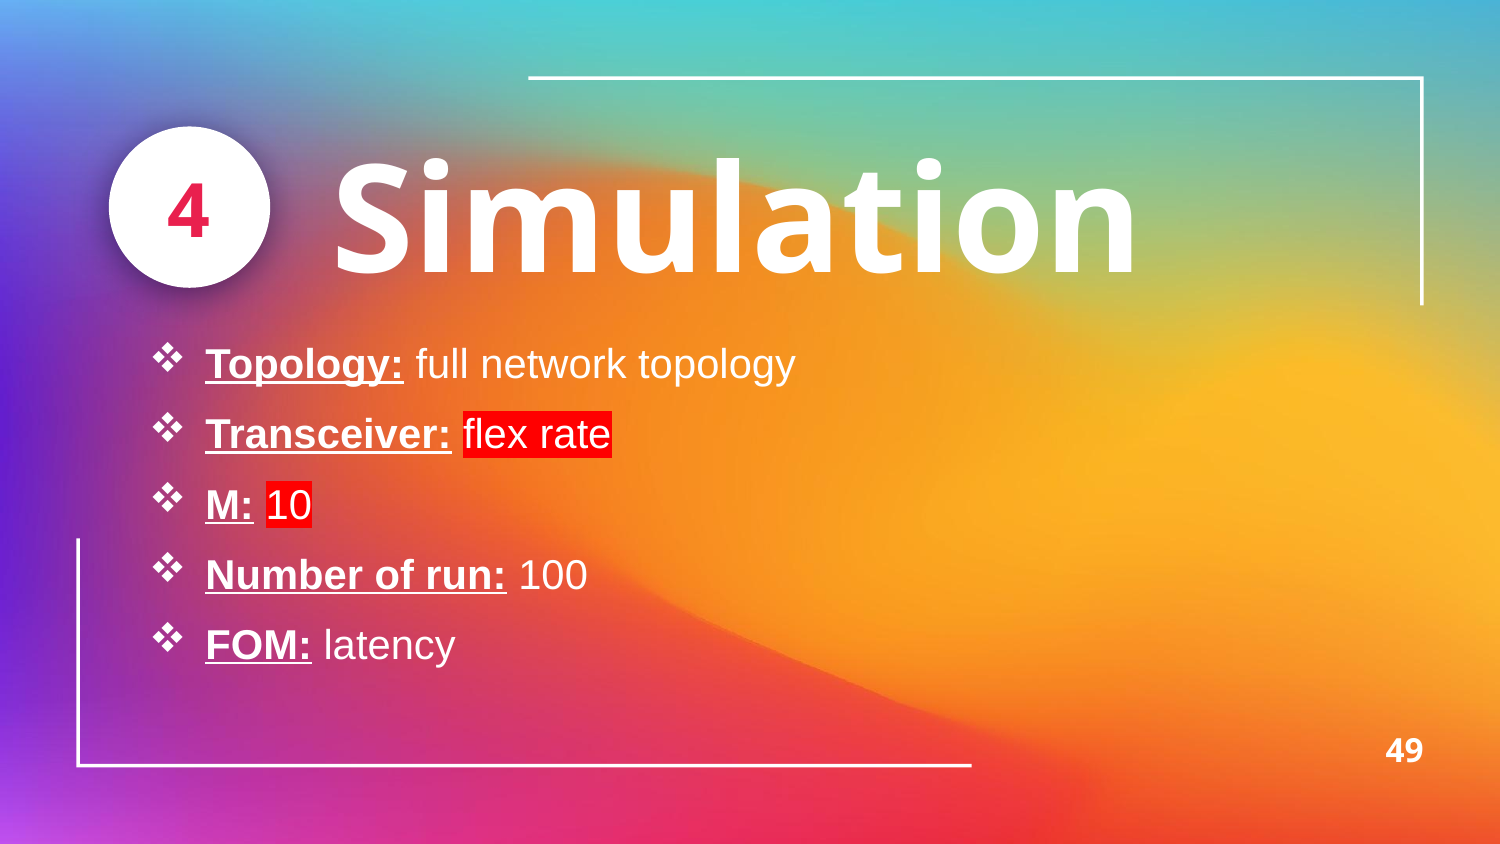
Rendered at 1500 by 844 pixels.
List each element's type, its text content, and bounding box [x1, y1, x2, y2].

text_box Simulation [331, 157, 1291, 298]
picture [0, 0, 1500, 844]
text_box [108, 298, 1351, 814]
text_box 4 [108, 126, 271, 288]
text_box Topology: full network topology Transceiver: flex rate M: 10 Number of run: 100 FOM: latency [149, 329, 1416, 775]
slide_number 49 [1416, 696, 1424, 775]
